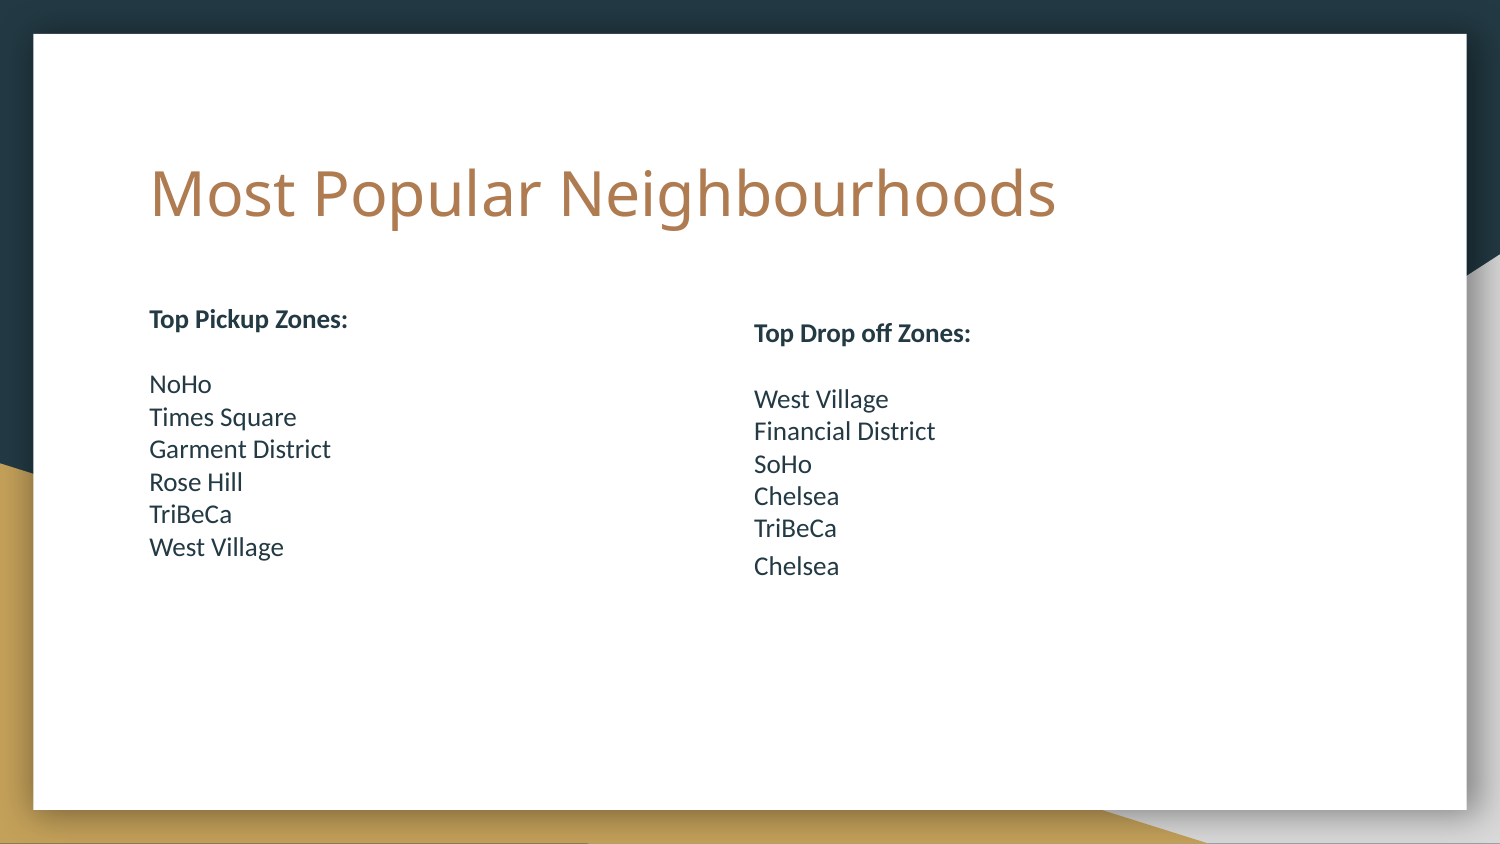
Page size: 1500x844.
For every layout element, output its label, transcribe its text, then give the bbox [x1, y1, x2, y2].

list Top Pickup Zones: NoHo Times Square Garment District Rose Hill TriBeCa West Village [134, 286, 739, 688]
list Top Drop off Zones: West Village Financial District SoHo Chelsea TriBeCa Chelsea [739, 295, 1344, 697]
title Most Popular Neighbourhoods [134, 138, 1366, 296]
